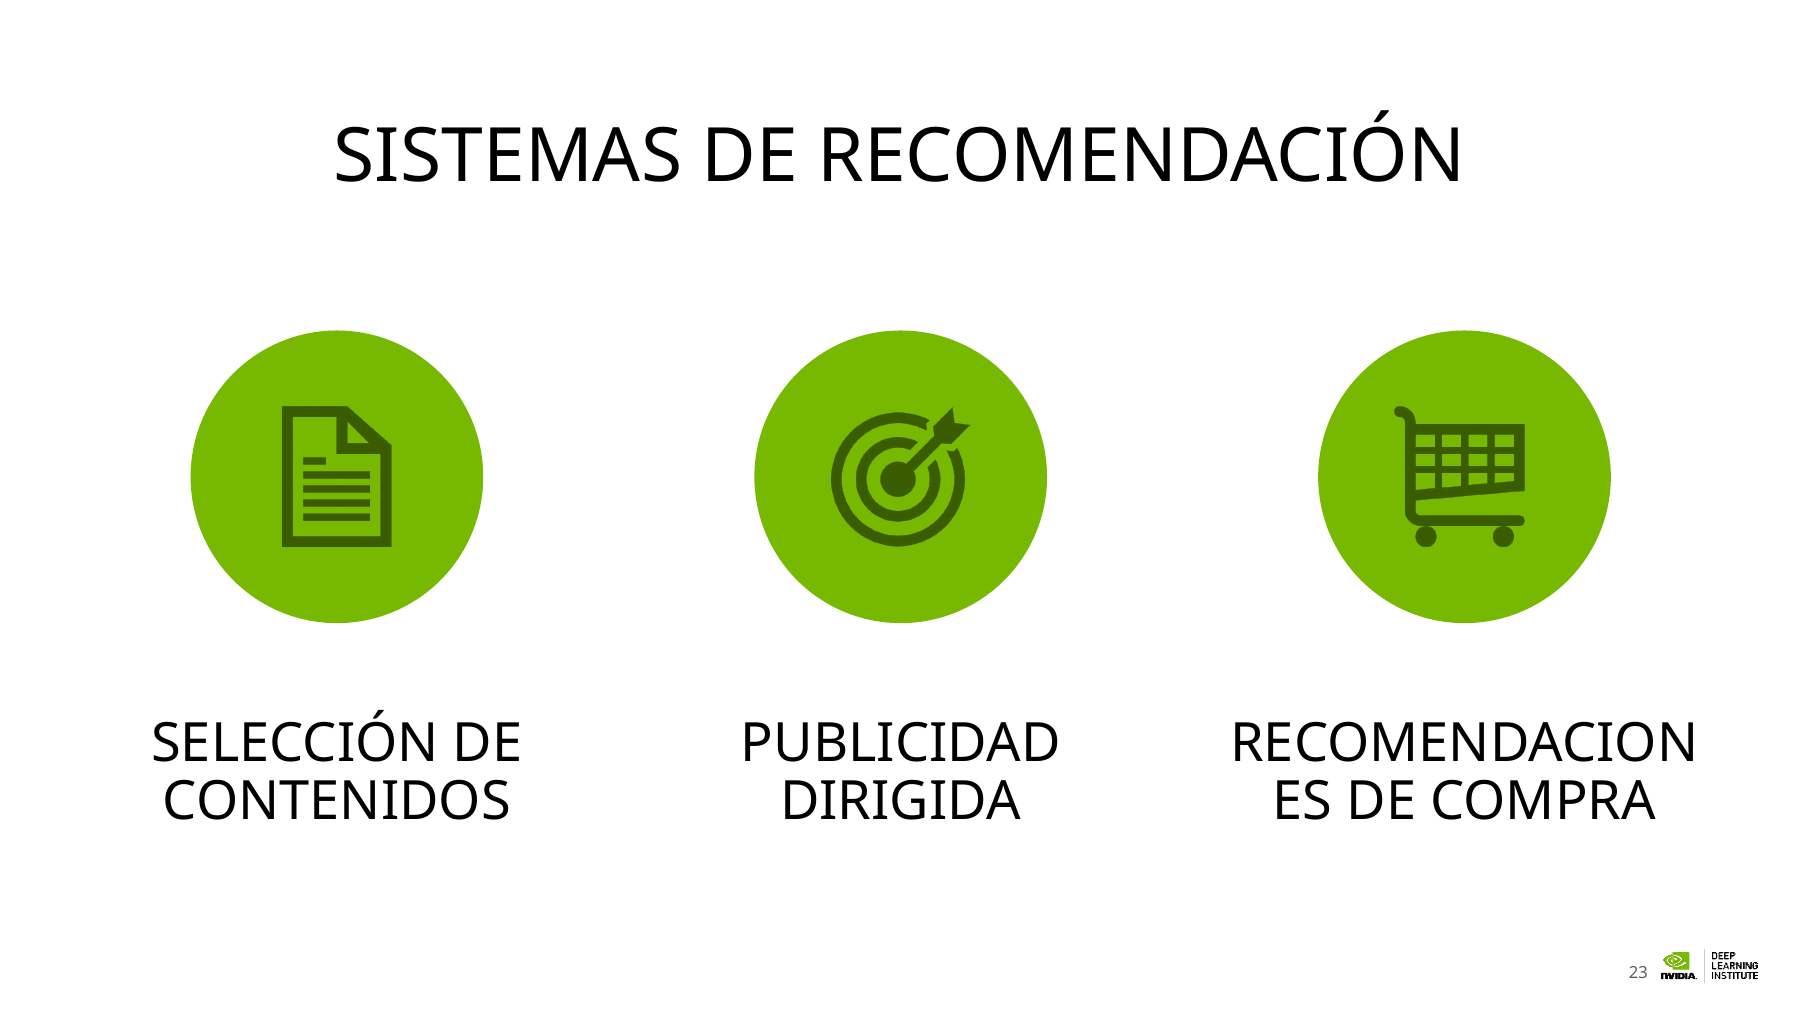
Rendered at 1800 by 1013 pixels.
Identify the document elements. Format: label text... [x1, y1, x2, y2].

title Sistemas de recomendación [81, 108, 1719, 206]
picture [1705, 949, 1758, 983]
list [84, 276, 1717, 887]
picture [1661, 949, 1704, 983]
